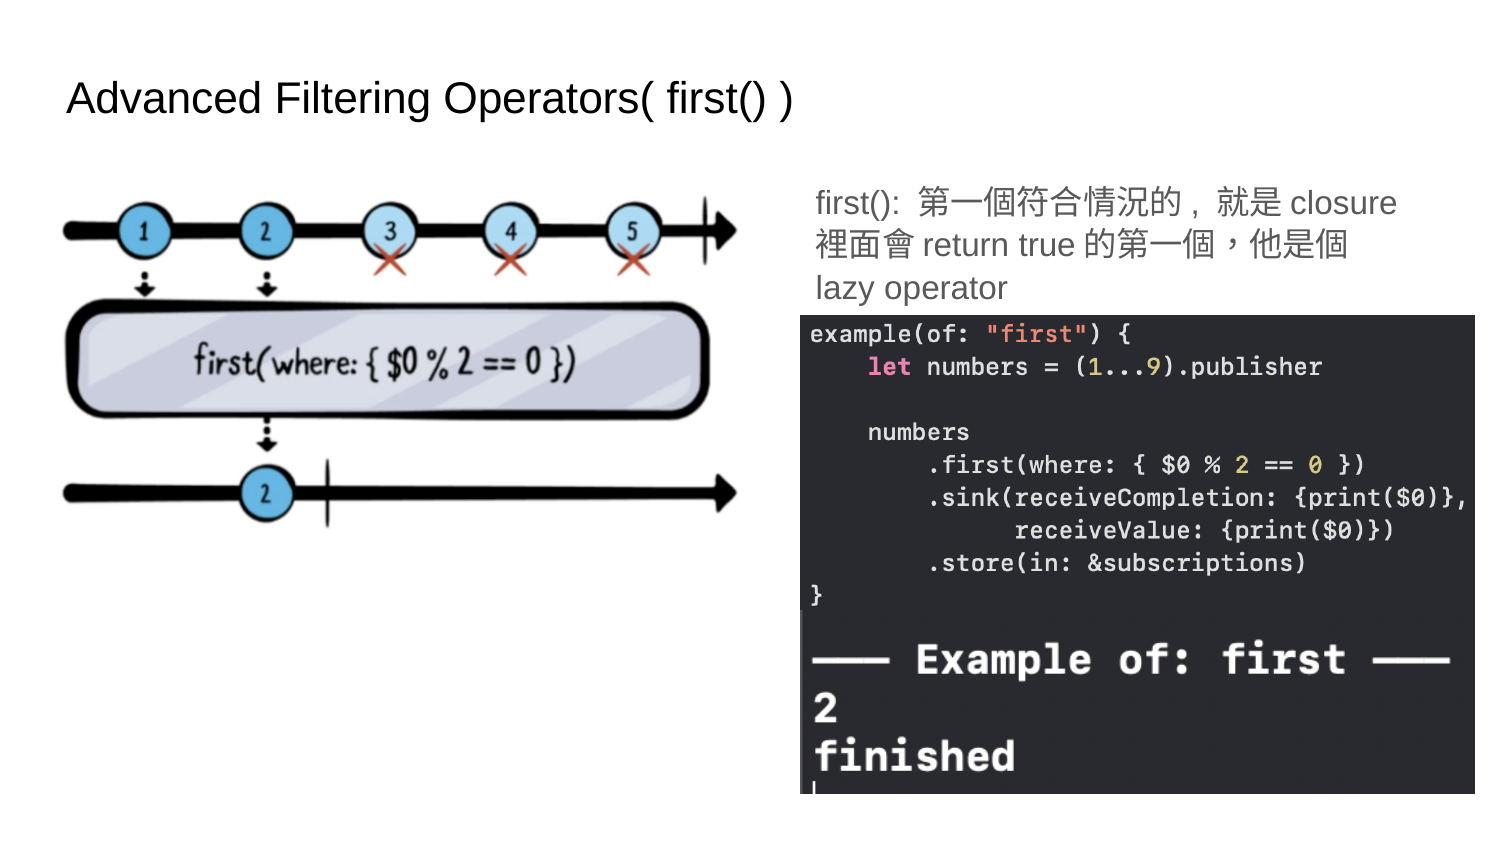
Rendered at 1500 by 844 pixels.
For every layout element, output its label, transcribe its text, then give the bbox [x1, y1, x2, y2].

list first(): 第一個符合情況的, 就是closure裡面會return true的第一個，他是個lazy operator [800, 163, 1416, 314]
title Advanced Filtering Operators( first() ) [51, 44, 1449, 139]
picture [800, 315, 1476, 794]
picture [24, 163, 776, 545]
